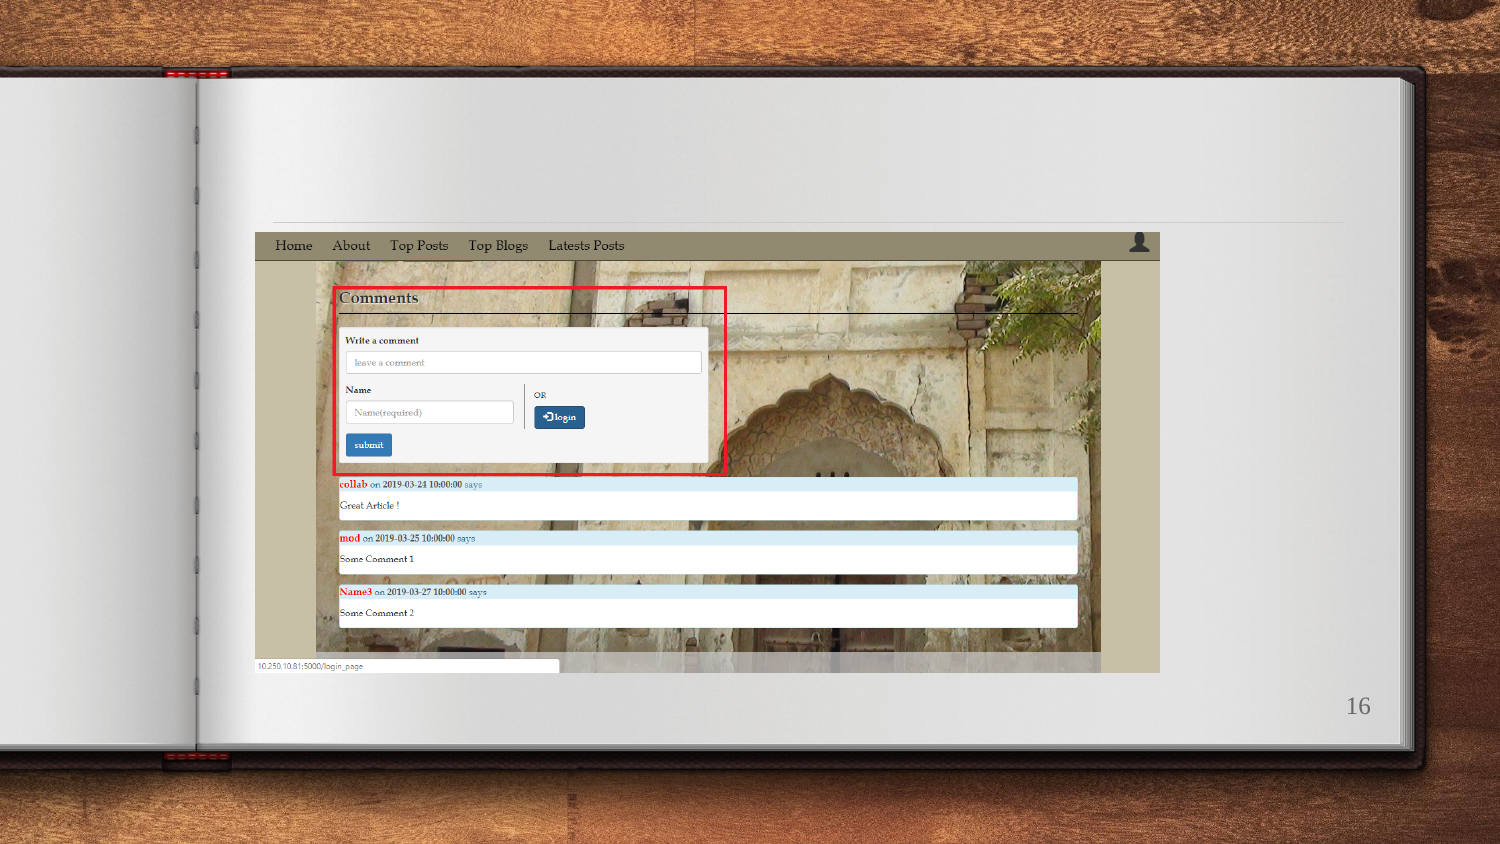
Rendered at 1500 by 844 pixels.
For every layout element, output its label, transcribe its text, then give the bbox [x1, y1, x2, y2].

picture [0, 0, 1500, 844]
slide_number ‹#› [1295, 672, 1386, 737]
